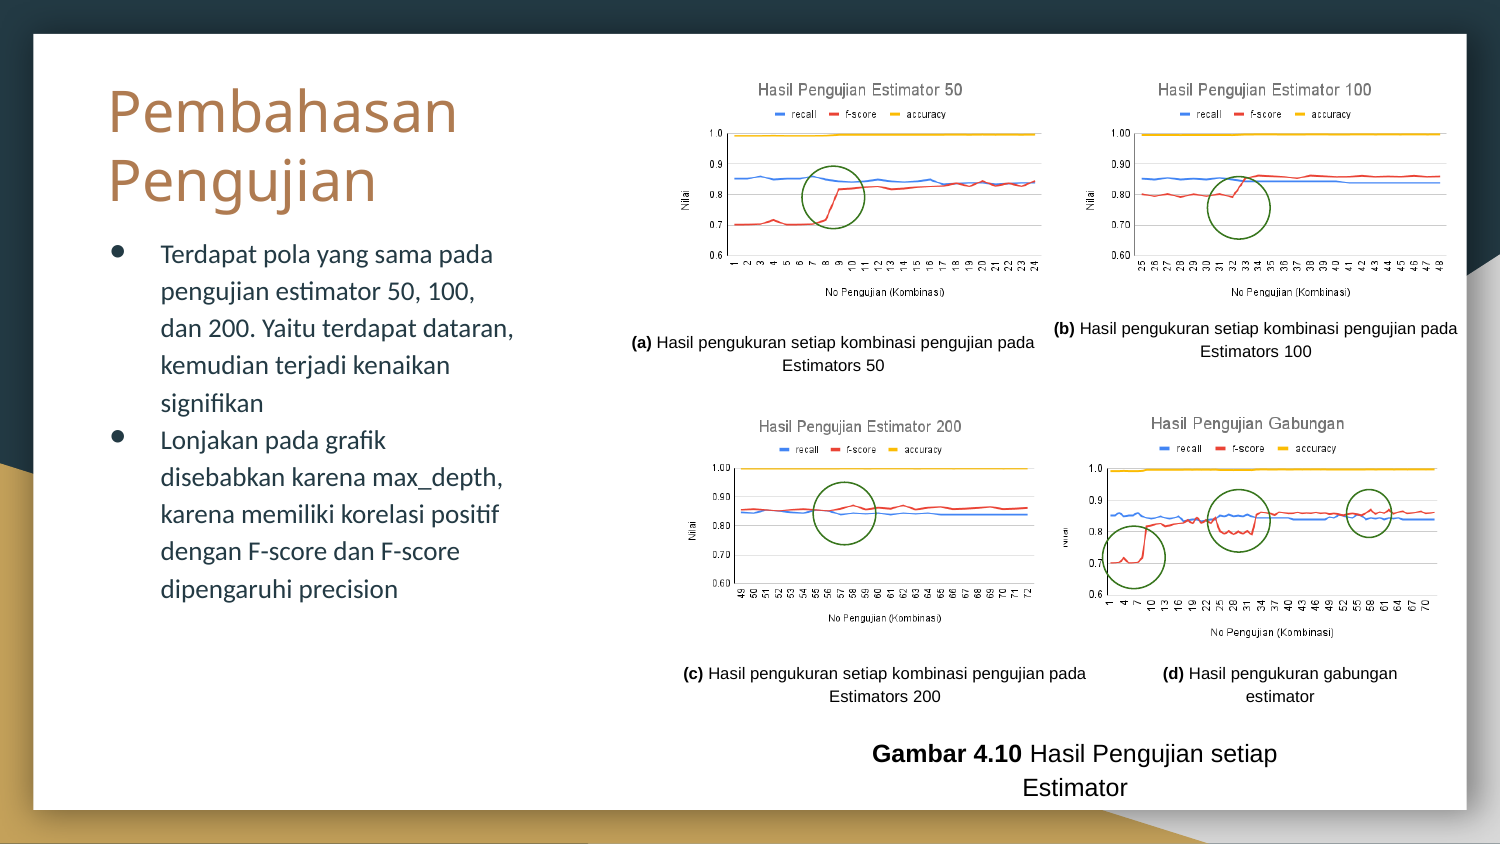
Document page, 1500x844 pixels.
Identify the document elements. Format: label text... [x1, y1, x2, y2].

picture [675, 406, 1045, 635]
text_box (a) Hasil pengukuran setiap kombinasi pengujian pada Estimators 50 [615, 314, 1052, 411]
text_box Gambar 4.10 Hasil Pengujian setiap Estimator [832, 718, 1318, 844]
text_box (c) Hasil pengukuran setiap kombinasi pengujian pada Estimators 200 [615, 644, 1102, 741]
text_box (d) Hasil pengukuran gabungan estimator [1102, 644, 1458, 741]
text_box (b) Hasil pengukuran setiap kombinasi pengujian pada Estimators 100 [1034, 299, 1478, 396]
list Terdapat pola yang sama pada pengujian estimator 50, 100, dan 200. Yaitu terdapat dataran, kemudian terjadi kenaikan signifikan Lonjakan pada grafik disebabkan karena max_depth, karena memiliki korelasi positif dengan F-score dan F-score dipengaruhi precision [70, 216, 532, 729]
picture [1071, 68, 1458, 310]
picture [667, 68, 1053, 310]
title Pembahasan Pengujian [92, 59, 554, 229]
picture [1063, 401, 1449, 641]
